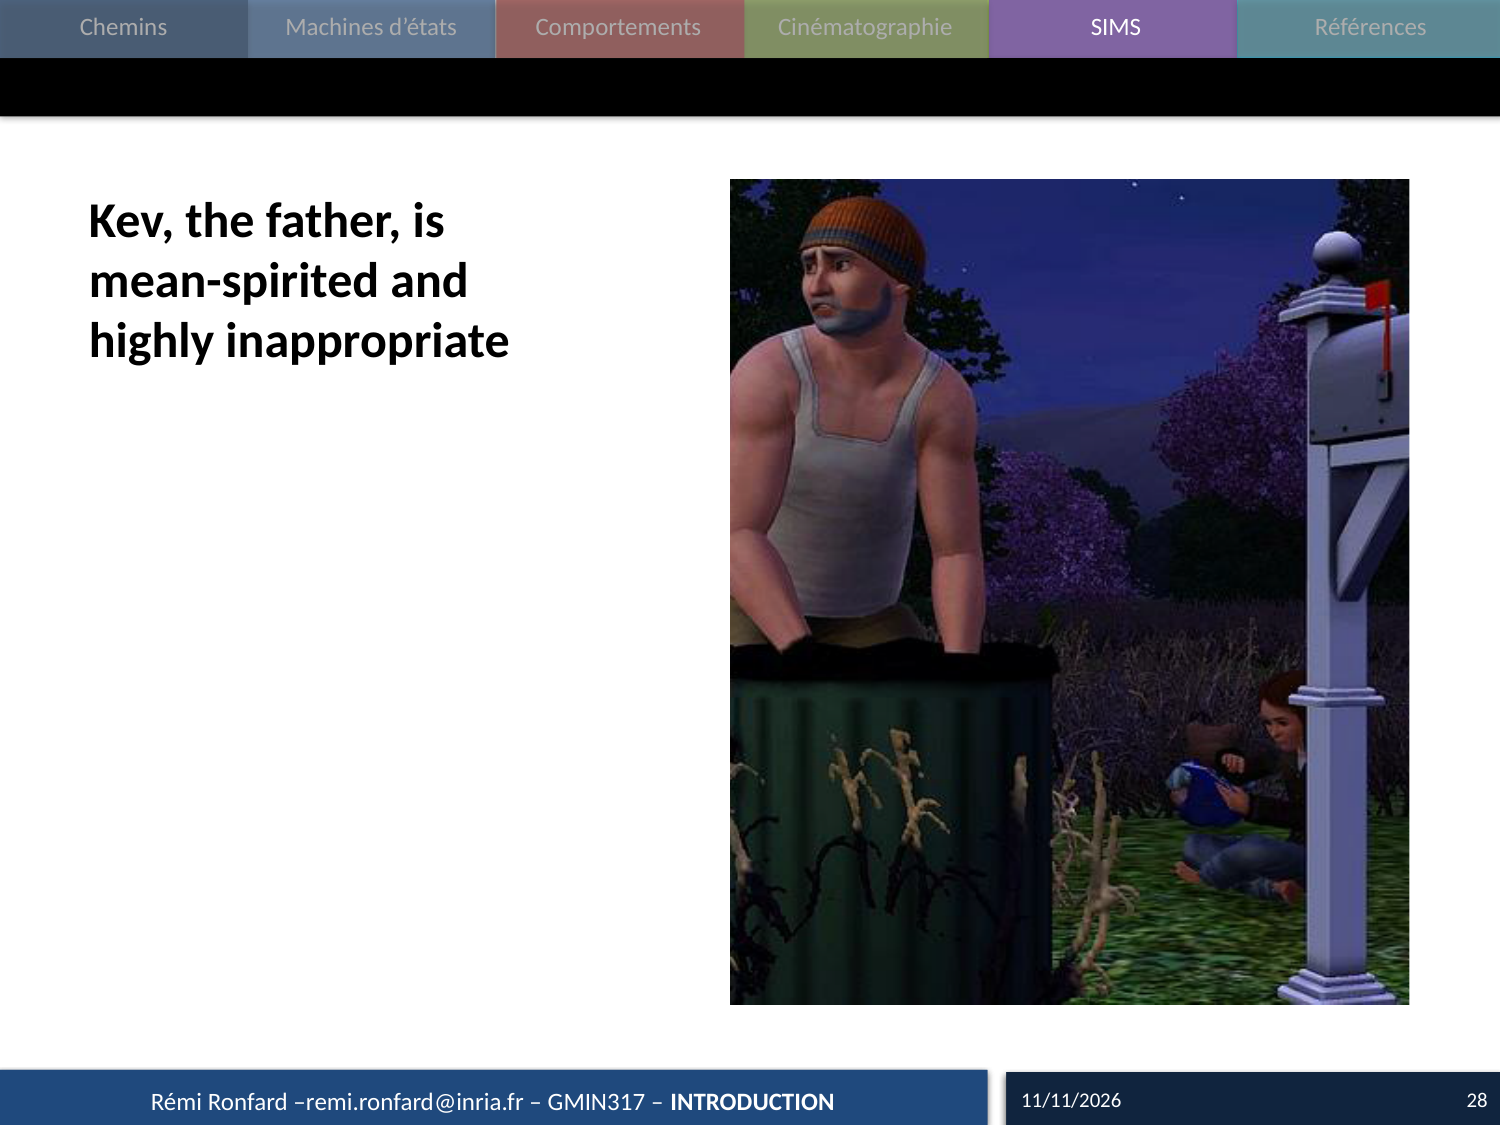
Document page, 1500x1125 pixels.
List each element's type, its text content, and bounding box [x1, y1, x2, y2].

footer Rémi Ronfard –remi.ronfard@inria.fr – GMIN317 – INTRODUCTION [0, 1072, 988, 1125]
text_box Kev, the father, is mean-spirited and highly inappropriate [74, 179, 584, 375]
slide_number 28 [1153, 1071, 1500, 1125]
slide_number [1006, 1070, 1153, 1125]
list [729, 179, 1410, 1006]
